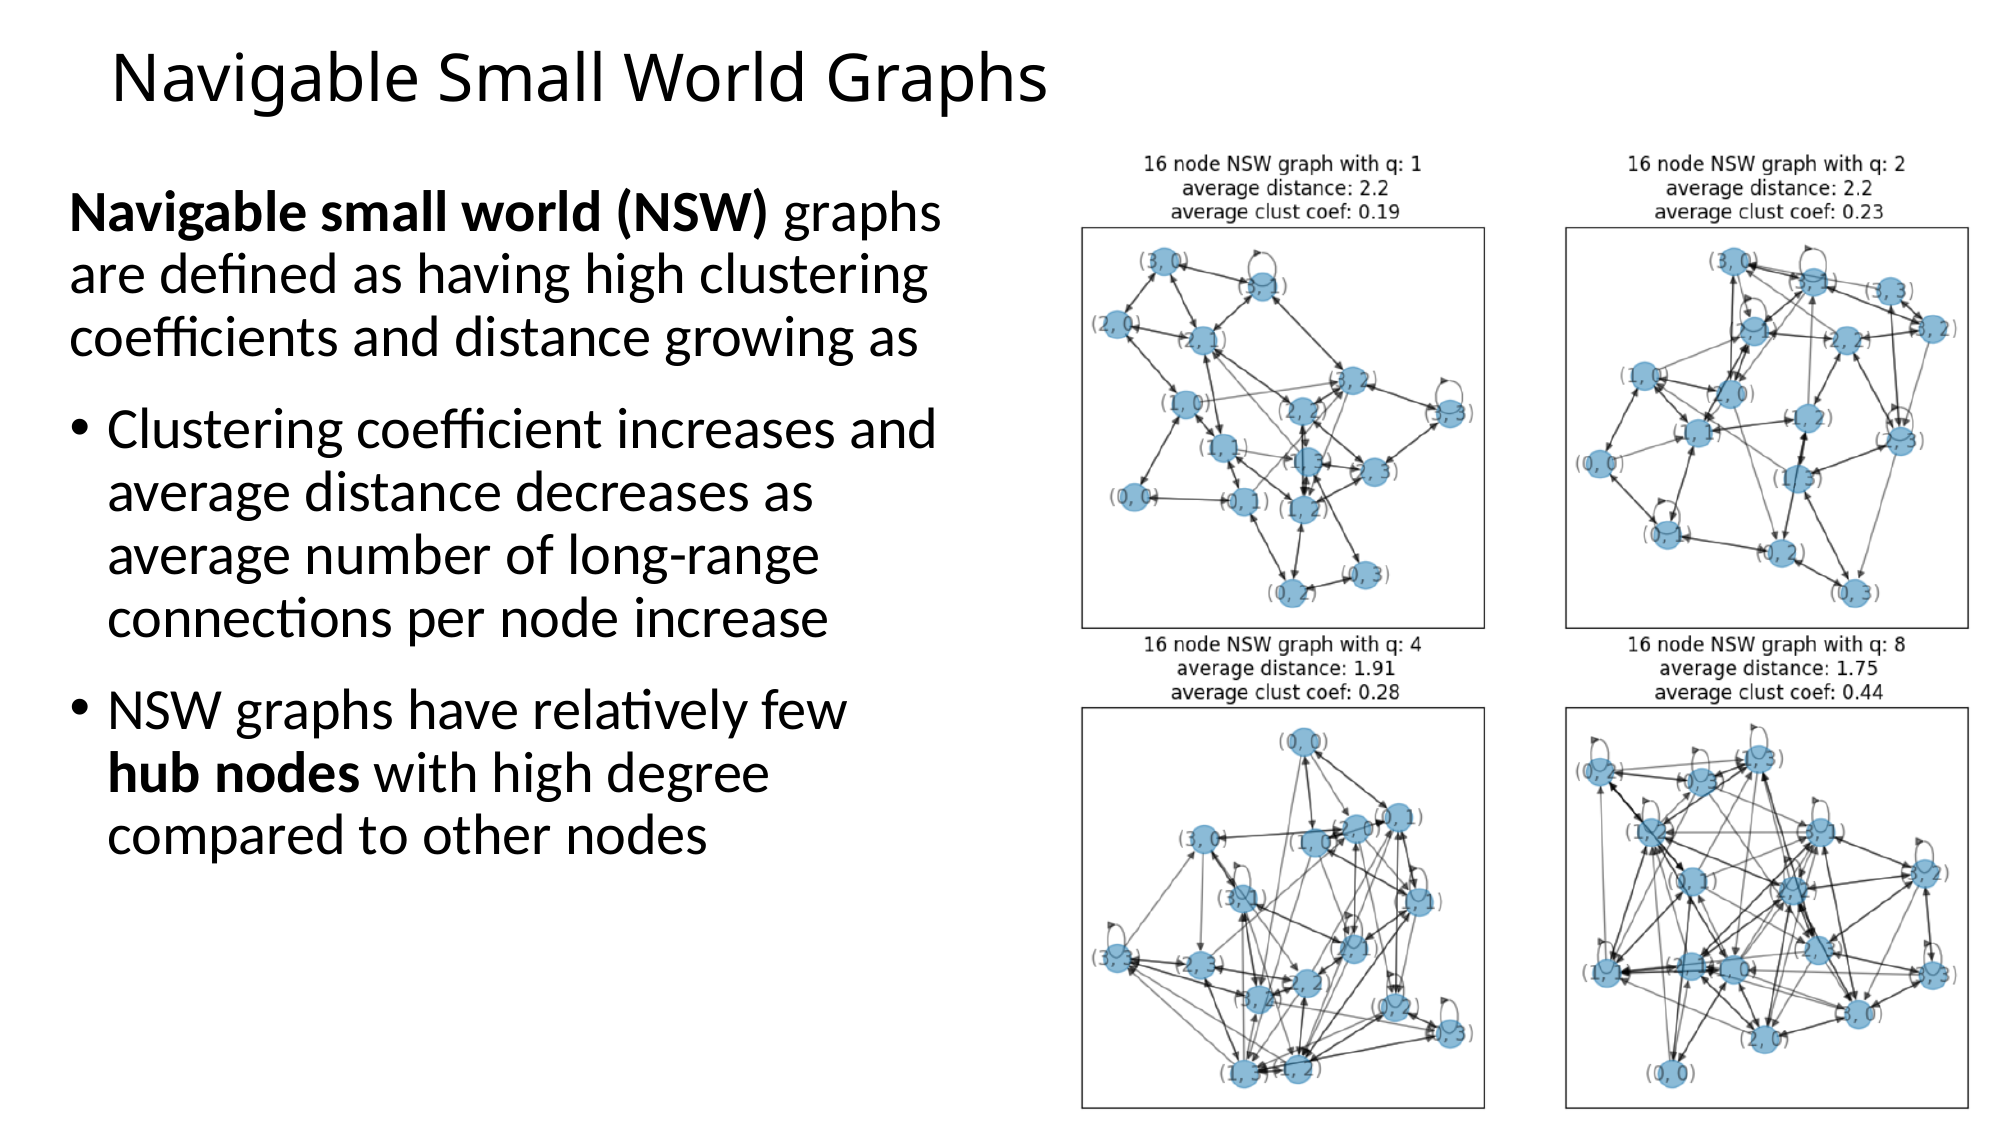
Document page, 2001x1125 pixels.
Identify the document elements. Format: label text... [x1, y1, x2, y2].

title Navigable Small World Graphs [95, 36, 1821, 124]
picture [1075, 153, 1977, 1117]
